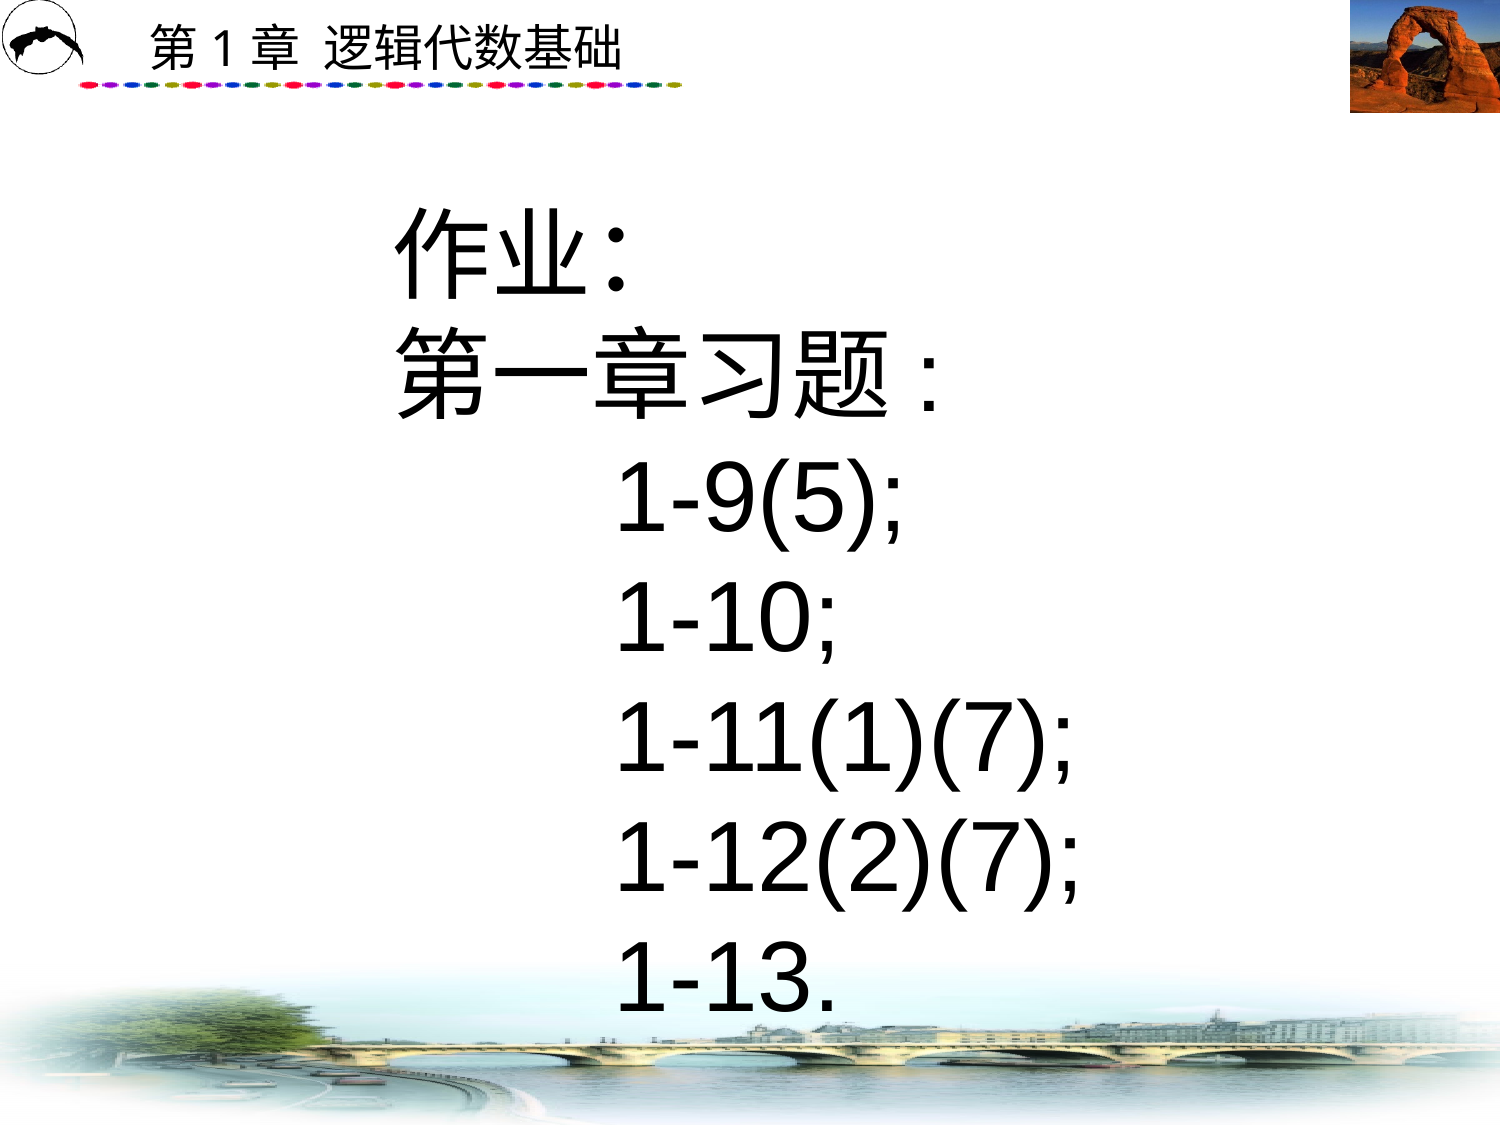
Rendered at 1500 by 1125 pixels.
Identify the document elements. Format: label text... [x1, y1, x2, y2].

picture [74, 78, 691, 91]
text_box 作业： 第一章习题: 1-9(5); 1-10; 1-11(1)(7); 1-12(2)(7); 1-13. [376, 184, 1101, 1039]
picture [1350, 0, 1500, 113]
picture [0, 962, 1500, 1125]
picture [0, 0, 100, 75]
